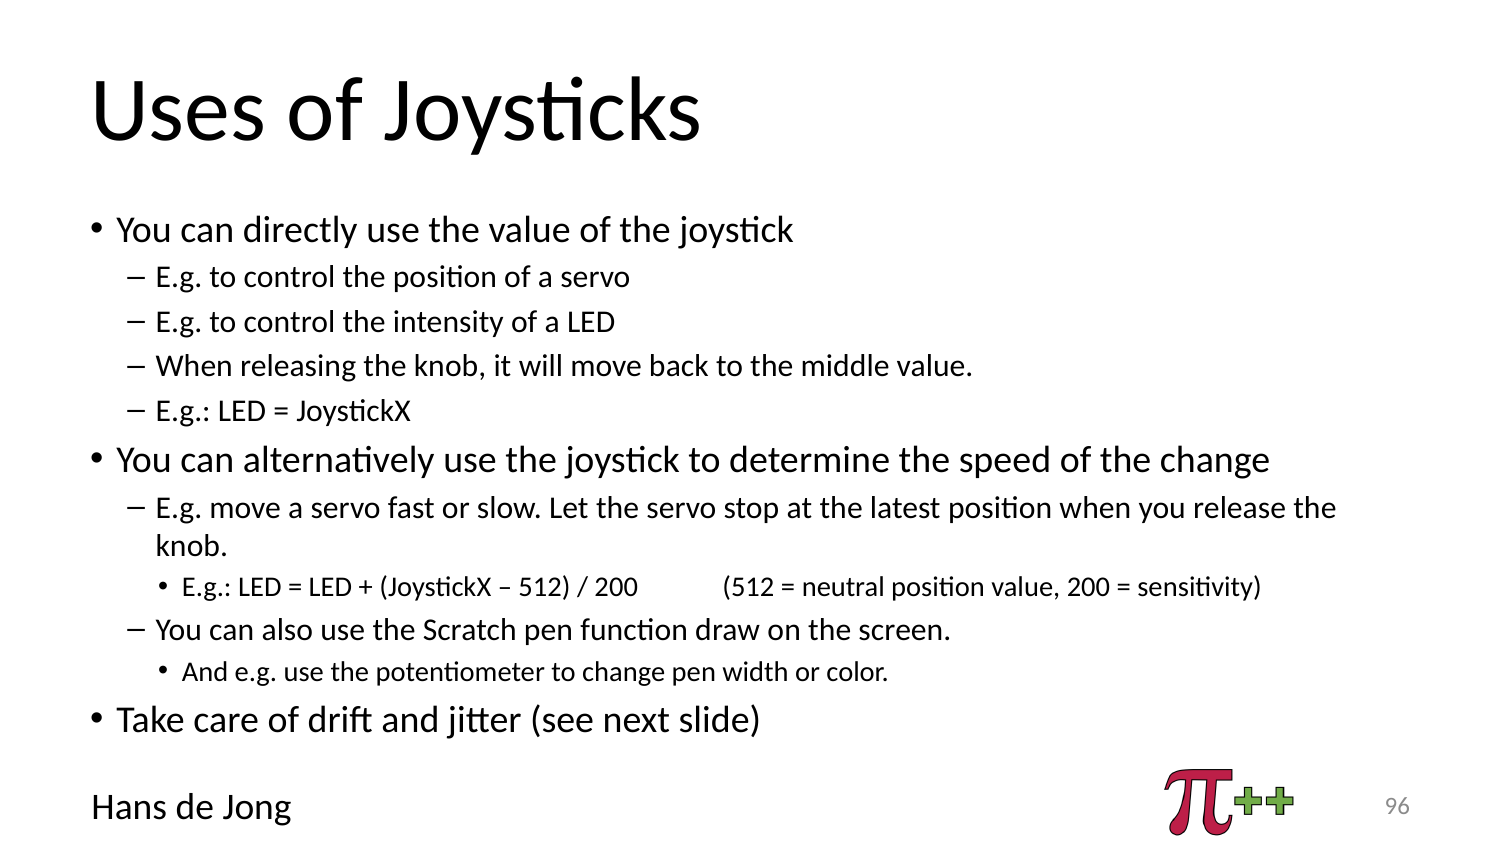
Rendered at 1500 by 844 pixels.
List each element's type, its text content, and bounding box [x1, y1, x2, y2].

slide_number 96 [1340, 782, 1425, 827]
list You can directly use the value of the joystick E.g. to control the position of a servo E.g. to control the intensity of a LED When releasing the knob, it will move back to the middle value. E.g.: LED = JoystickX You can alternatively use the joystick to determine the speed of the change E.g. move a servo fast or slow. Let the servo stop at the latest position when you release the knob. E.g.: LED = LED + (JoystickX – 512) / 200 (512 = neutral position value, 200 = sensitivity) You can also use the Scratch pen function draw on the screen. And e.g. use the potentiometer to change pen width or color. Take care of drift and jitter (see next slide) [75, 196, 1425, 754]
picture [1163, 768, 1294, 836]
title Uses of Joysticks [75, 33, 1425, 175]
